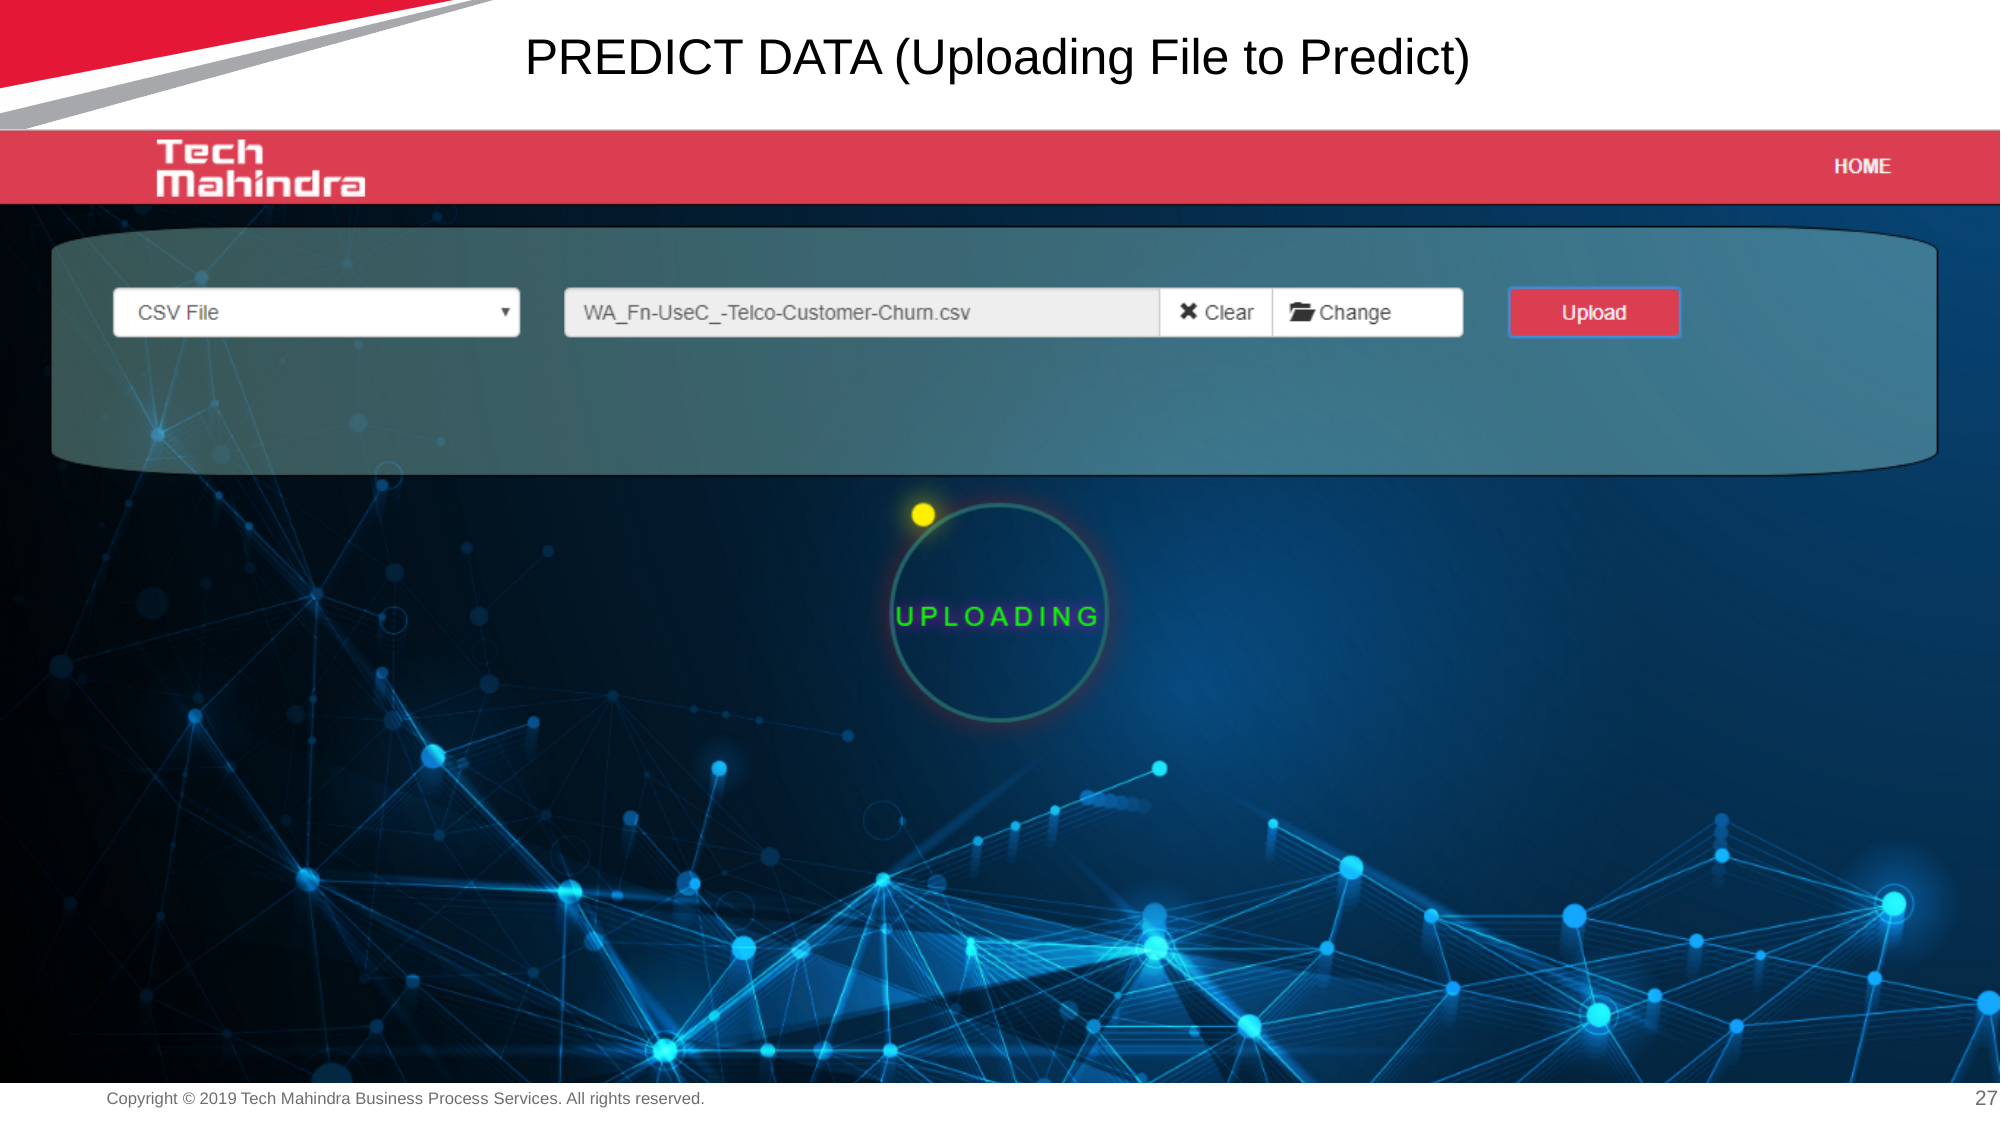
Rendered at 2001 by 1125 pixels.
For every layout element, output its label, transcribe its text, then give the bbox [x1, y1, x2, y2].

text_box PREDICT DATA (Uploading File to Predict) [510, 16, 1487, 92]
picture [0, 0, 2000, 1083]
picture [710, 1012, 718, 1020]
picture [884, 1047, 896, 1054]
picture [762, 1048, 774, 1053]
picture [654, 1040, 677, 1060]
